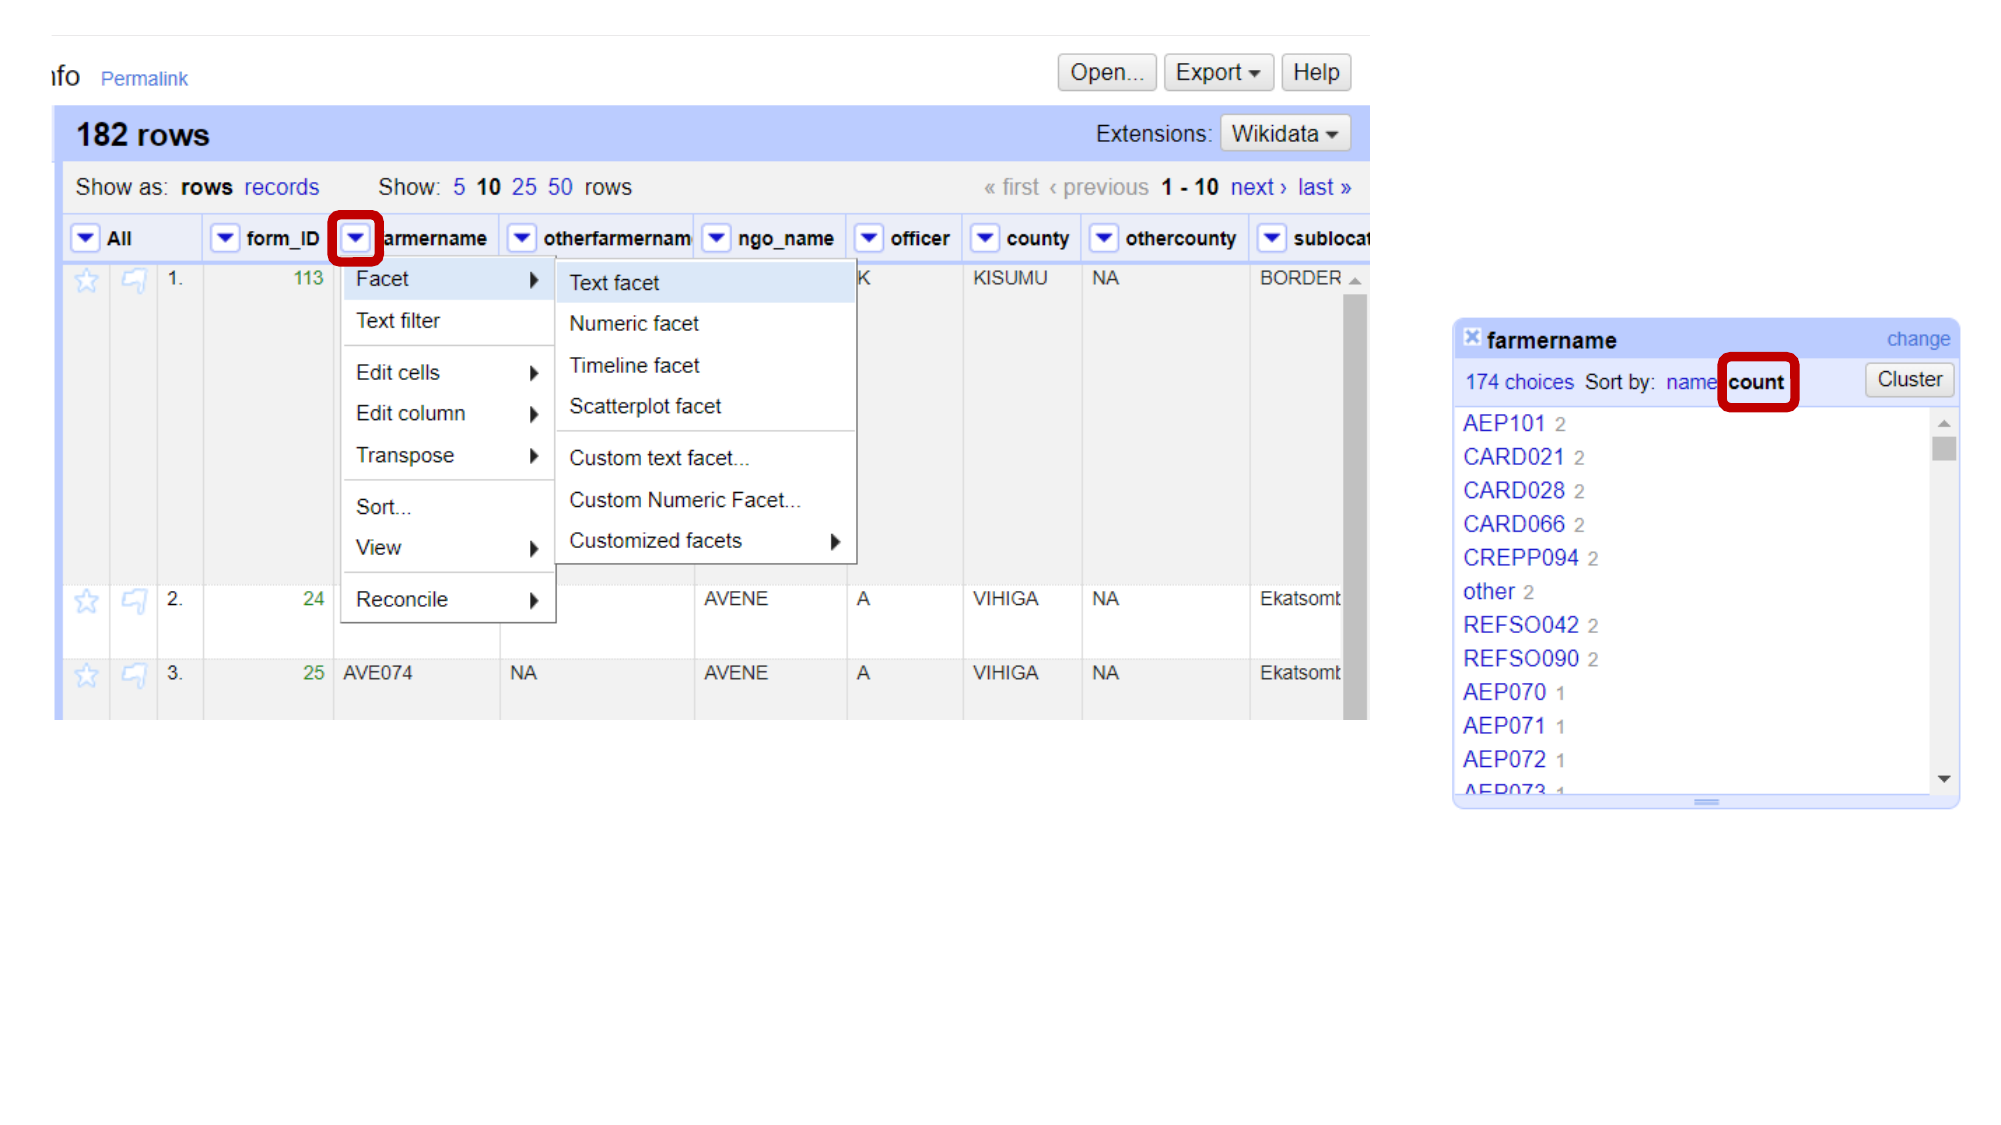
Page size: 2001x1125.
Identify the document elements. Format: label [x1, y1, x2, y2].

picture [51, 34, 1370, 720]
picture [1441, 311, 1967, 814]
